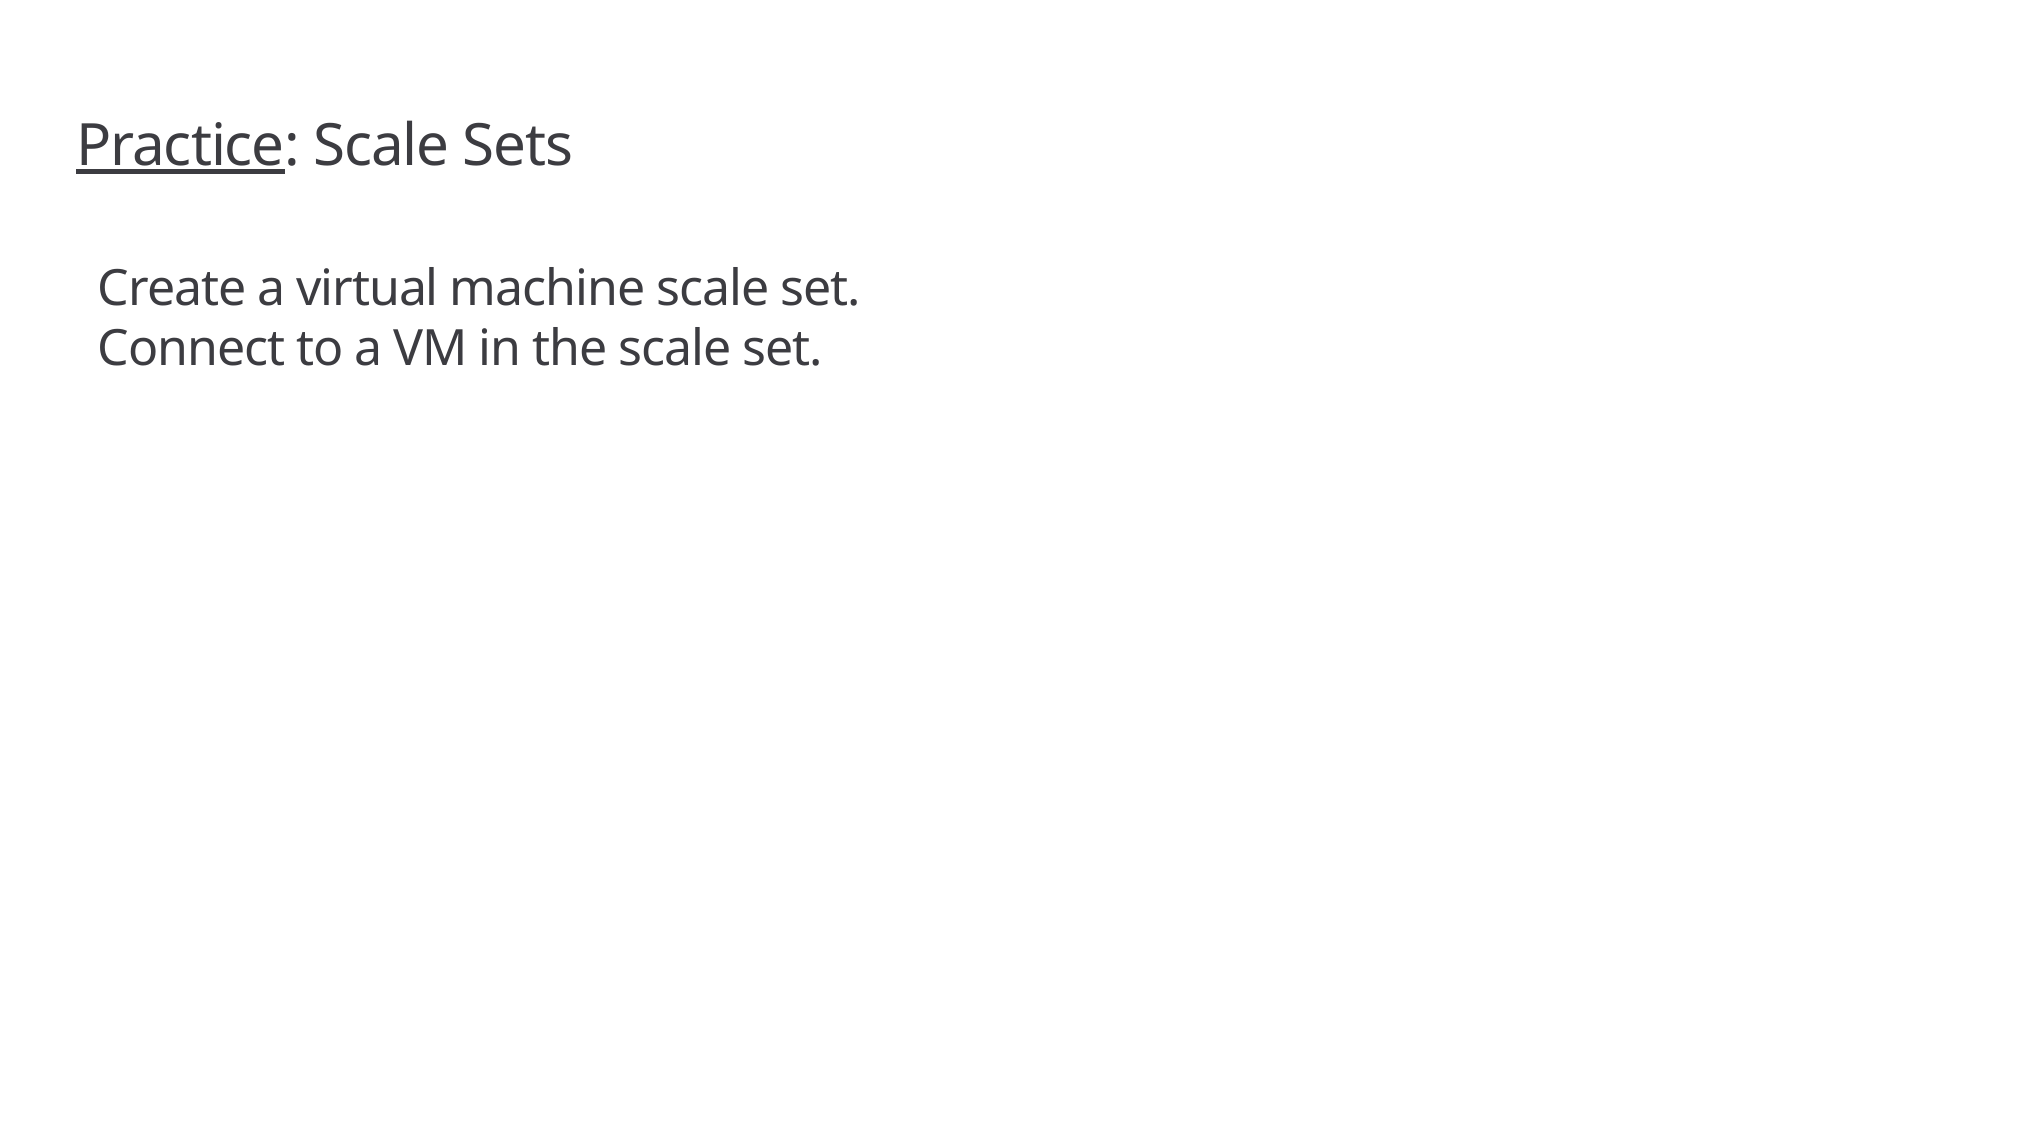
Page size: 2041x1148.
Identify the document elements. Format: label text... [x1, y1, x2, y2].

title Practice: Scale Sets [76, 93, 1969, 230]
list Create a virtual machine scale set. Connect to a VM in the scale set. [97, 240, 1942, 392]
